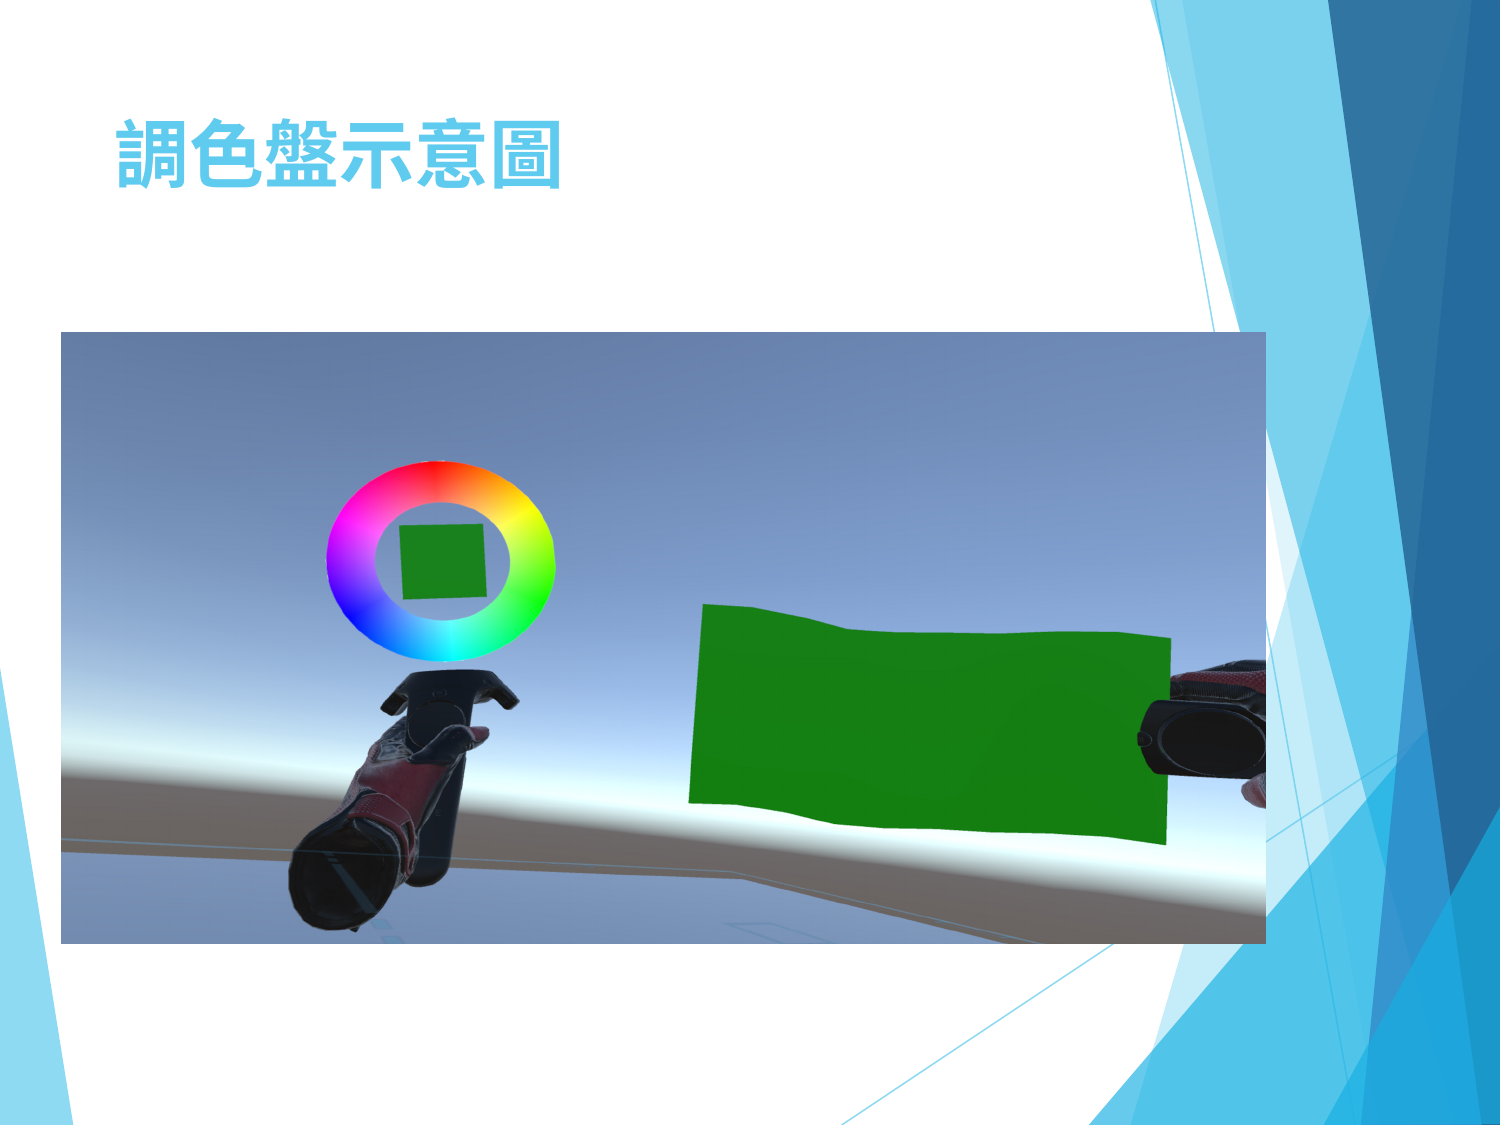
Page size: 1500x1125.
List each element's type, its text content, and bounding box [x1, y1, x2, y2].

title 調色盤示意圖 [99, 99, 1142, 226]
picture [61, 332, 1266, 944]
